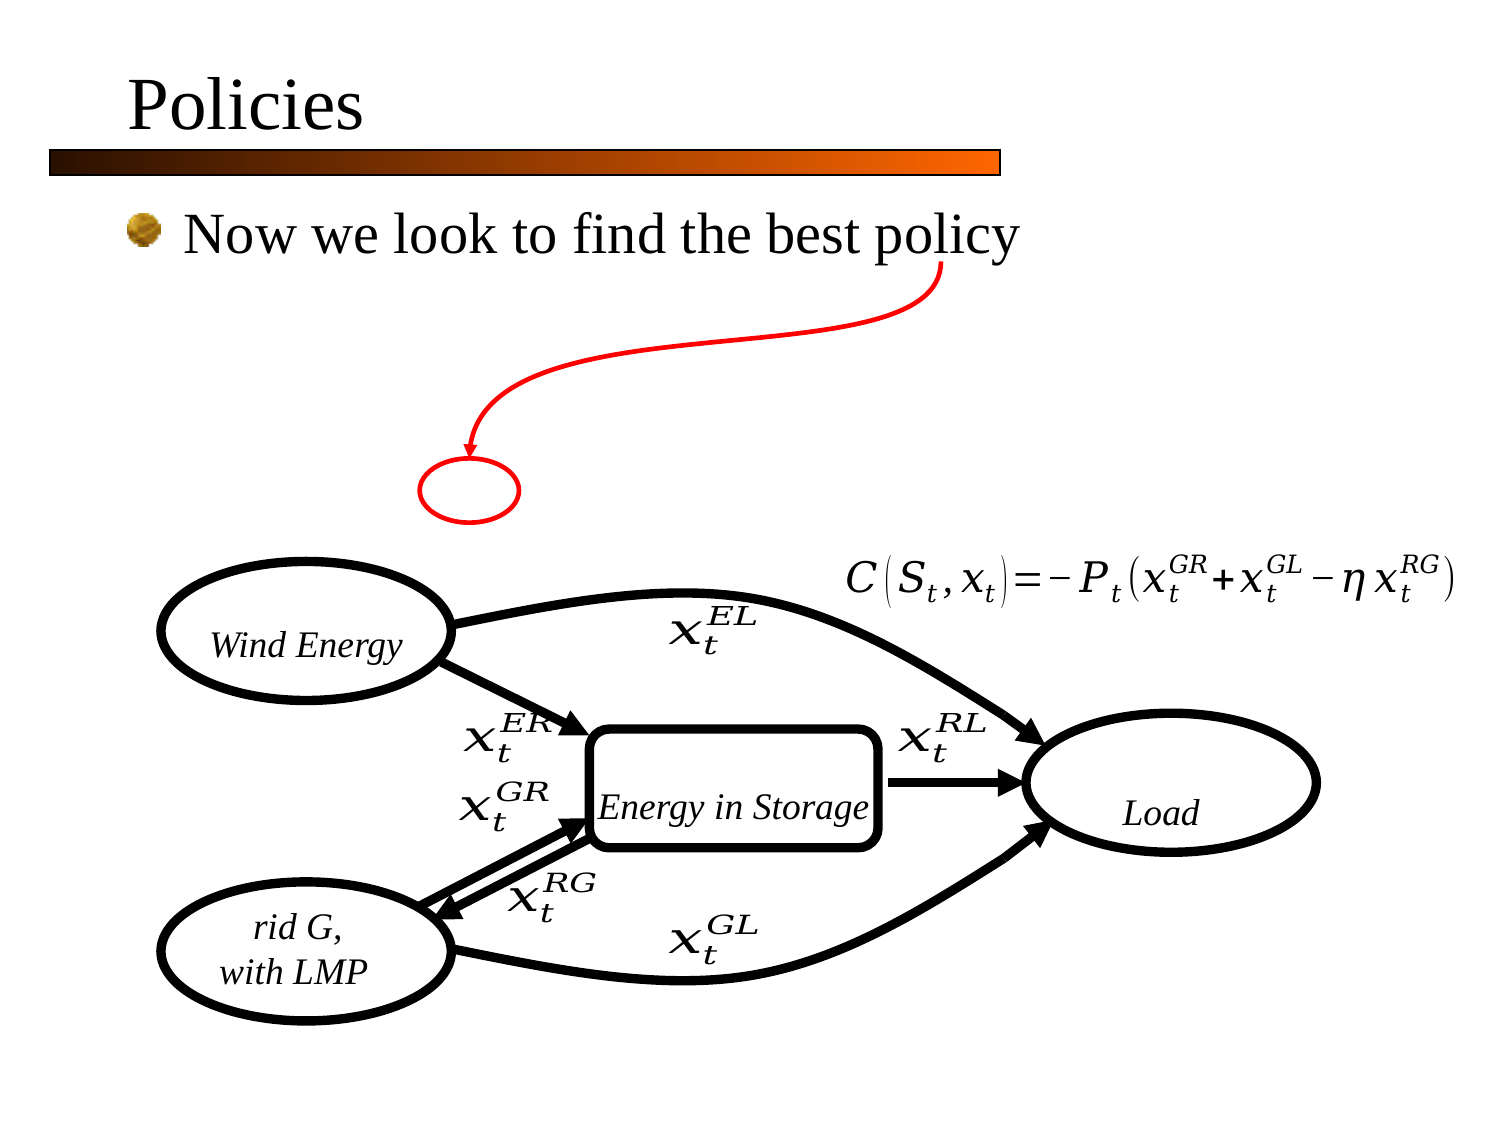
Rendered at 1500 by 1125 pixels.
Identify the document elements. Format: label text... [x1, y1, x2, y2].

picture [127, 213, 161, 247]
text_box [419, 458, 519, 523]
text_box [469, 261, 942, 459]
text_box [158, 559, 454, 703]
text_box [450, 859, 1000, 983]
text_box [1003, 715, 1046, 746]
text_box [587, 726, 881, 850]
text_box [450, 590, 1005, 716]
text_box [1003, 819, 1055, 859]
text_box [431, 838, 590, 920]
title Policies [112, 50, 1388, 150]
text_box [1023, 711, 1319, 855]
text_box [440, 661, 590, 736]
list Now we look to find the best policy [112, 187, 1388, 1000]
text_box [419, 817, 590, 907]
text_box [158, 879, 454, 1024]
